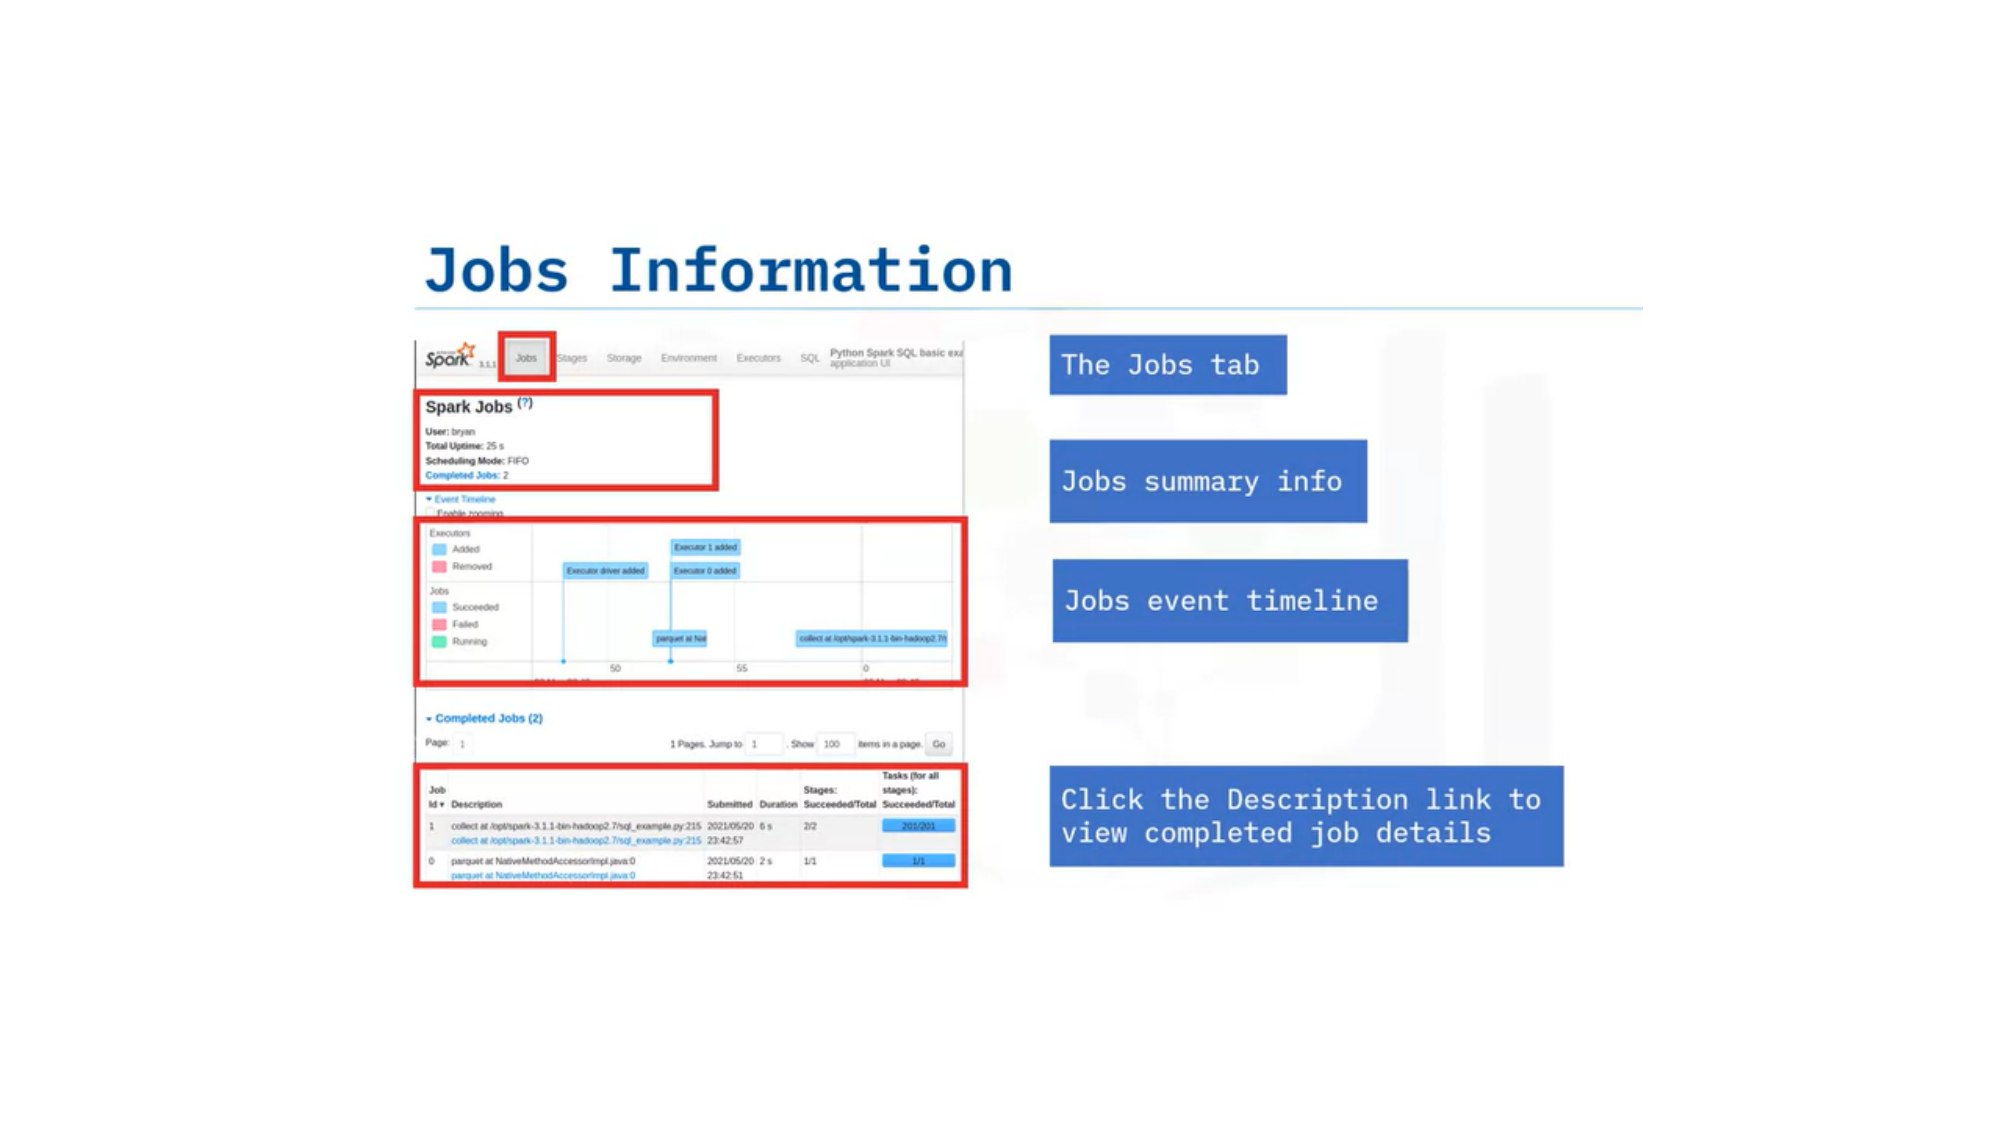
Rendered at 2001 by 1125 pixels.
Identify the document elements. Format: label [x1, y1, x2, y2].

picture [357, 212, 1643, 913]
